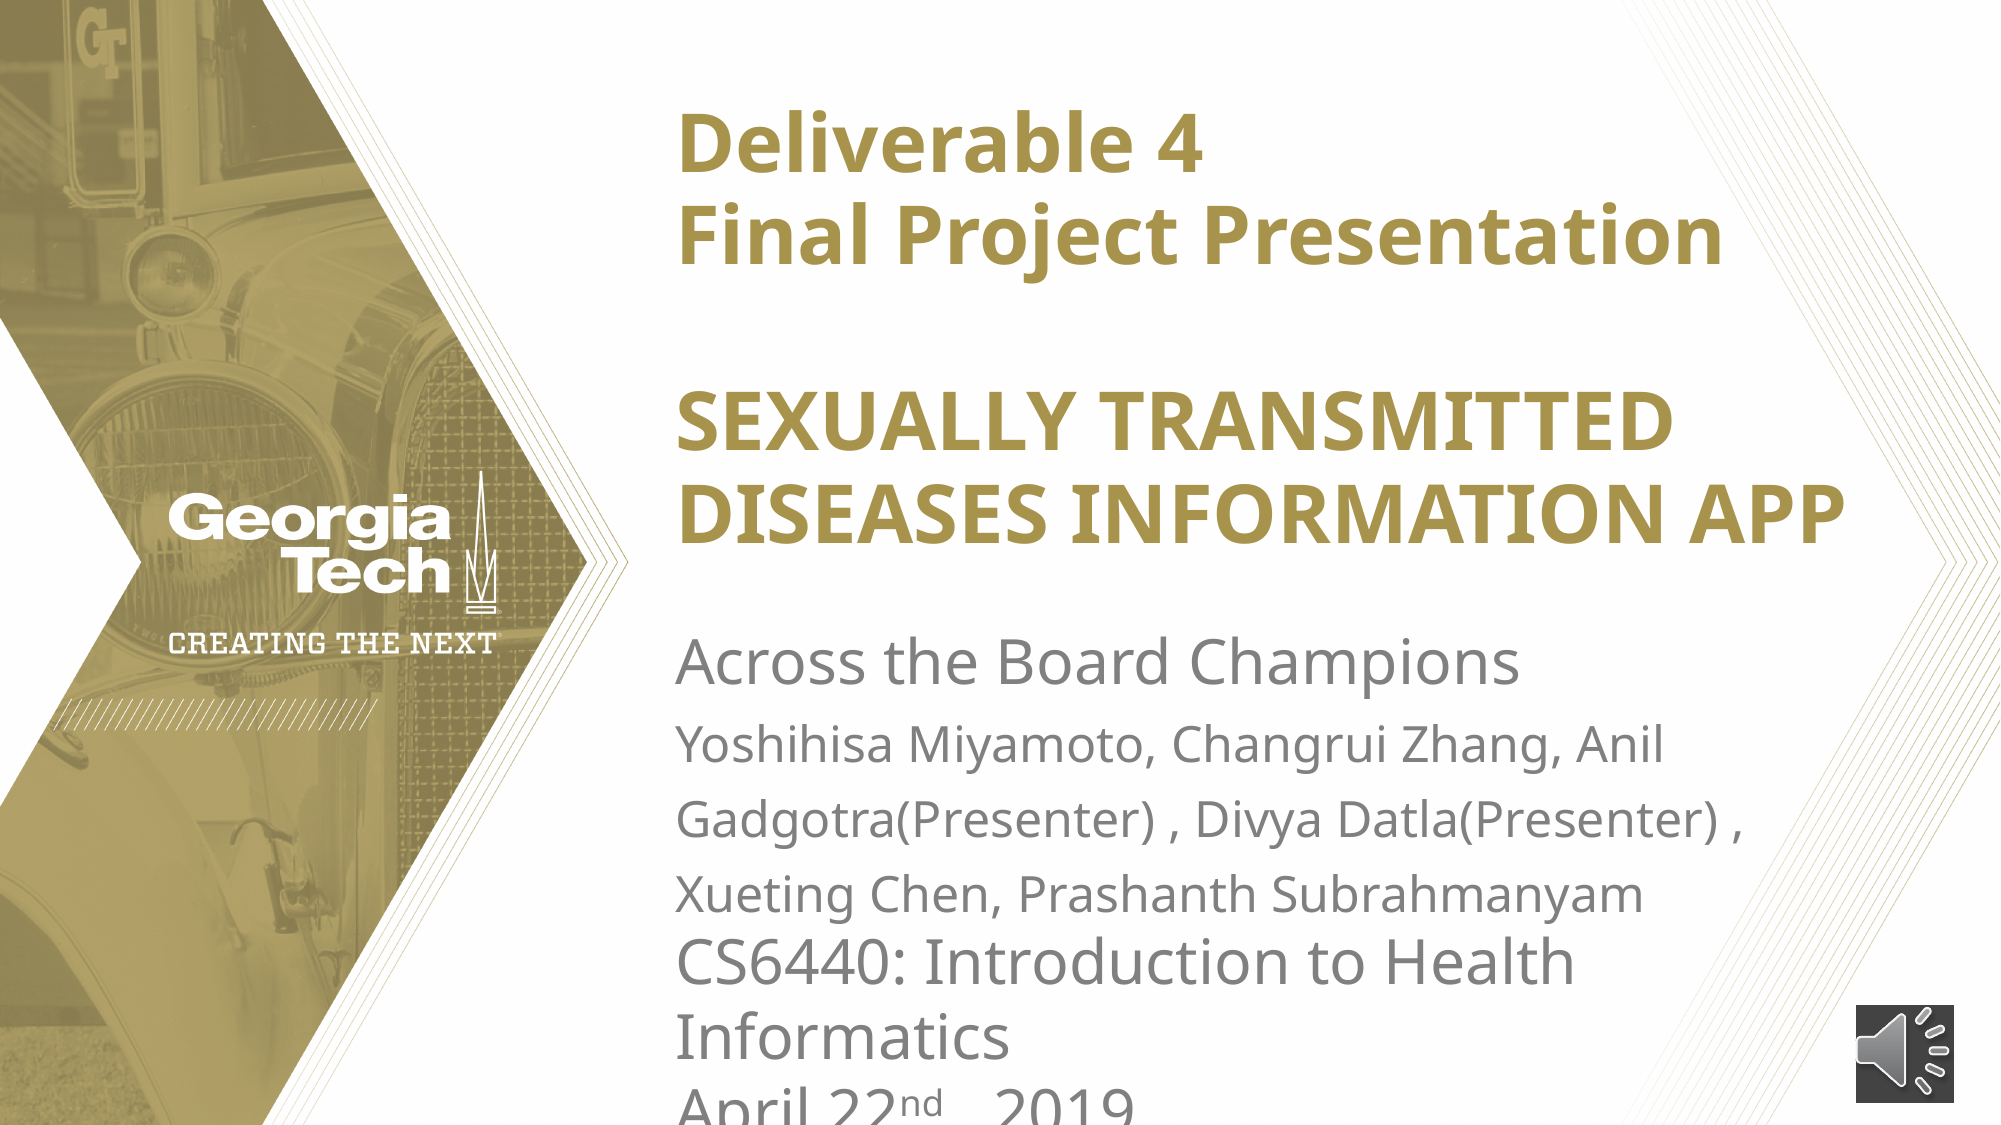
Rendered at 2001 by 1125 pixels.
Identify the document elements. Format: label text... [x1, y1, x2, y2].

title Deliverable 4 Final Project Presentation SEXUALLY TRANSMITTED DISEASES INFORMATION APP [660, 0, 1874, 568]
subtitle Across the Board Champions Yoshihisa Miyamoto, Changrui Zhang, Anil Gadgotra(Presenter) , Divya Datla(Presenter) , Xueting Chen, Prashanth Subrahmanyam CS6440: Introduction to Health Informatics April 22nd , 2019 [660, 539, 1905, 1108]
picture [0, 0, 2001, 1125]
